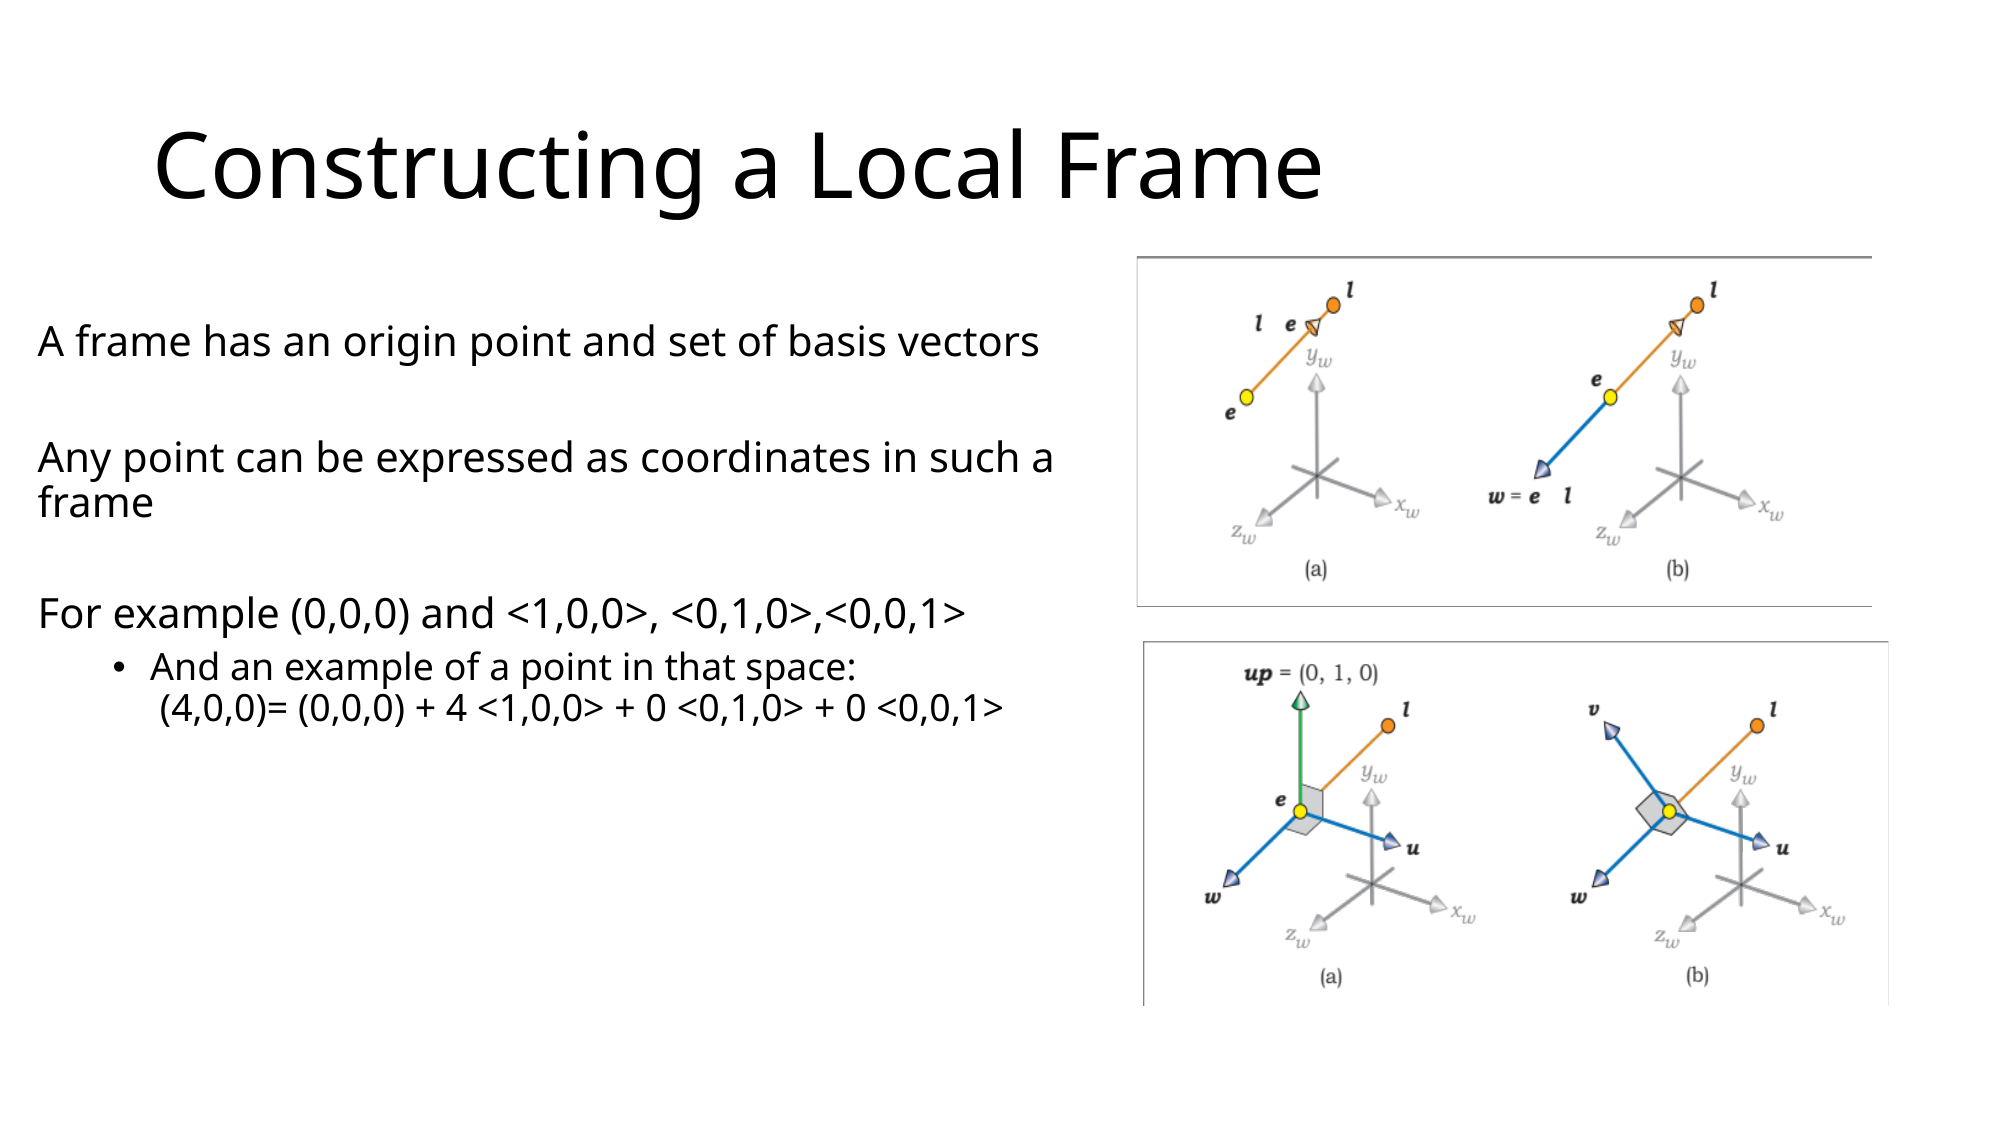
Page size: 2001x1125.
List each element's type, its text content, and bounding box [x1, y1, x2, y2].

picture [1136, 256, 1872, 607]
title Constructing a Local Frame [137, 59, 1863, 278]
list A frame has an origin point and set of basis vectors Any point can be expressed as coordinates in such a frame For example (0,0,0) and <1,0,0>, <0,1,0>,<0,0,1> And an example of a point in that space: (4,0,0)= (0,0,0) + 4 <1,0,0> + 0 <0,1,0> + 0 <0,0,1> [22, 313, 1097, 1028]
picture [1143, 640, 1889, 1006]
